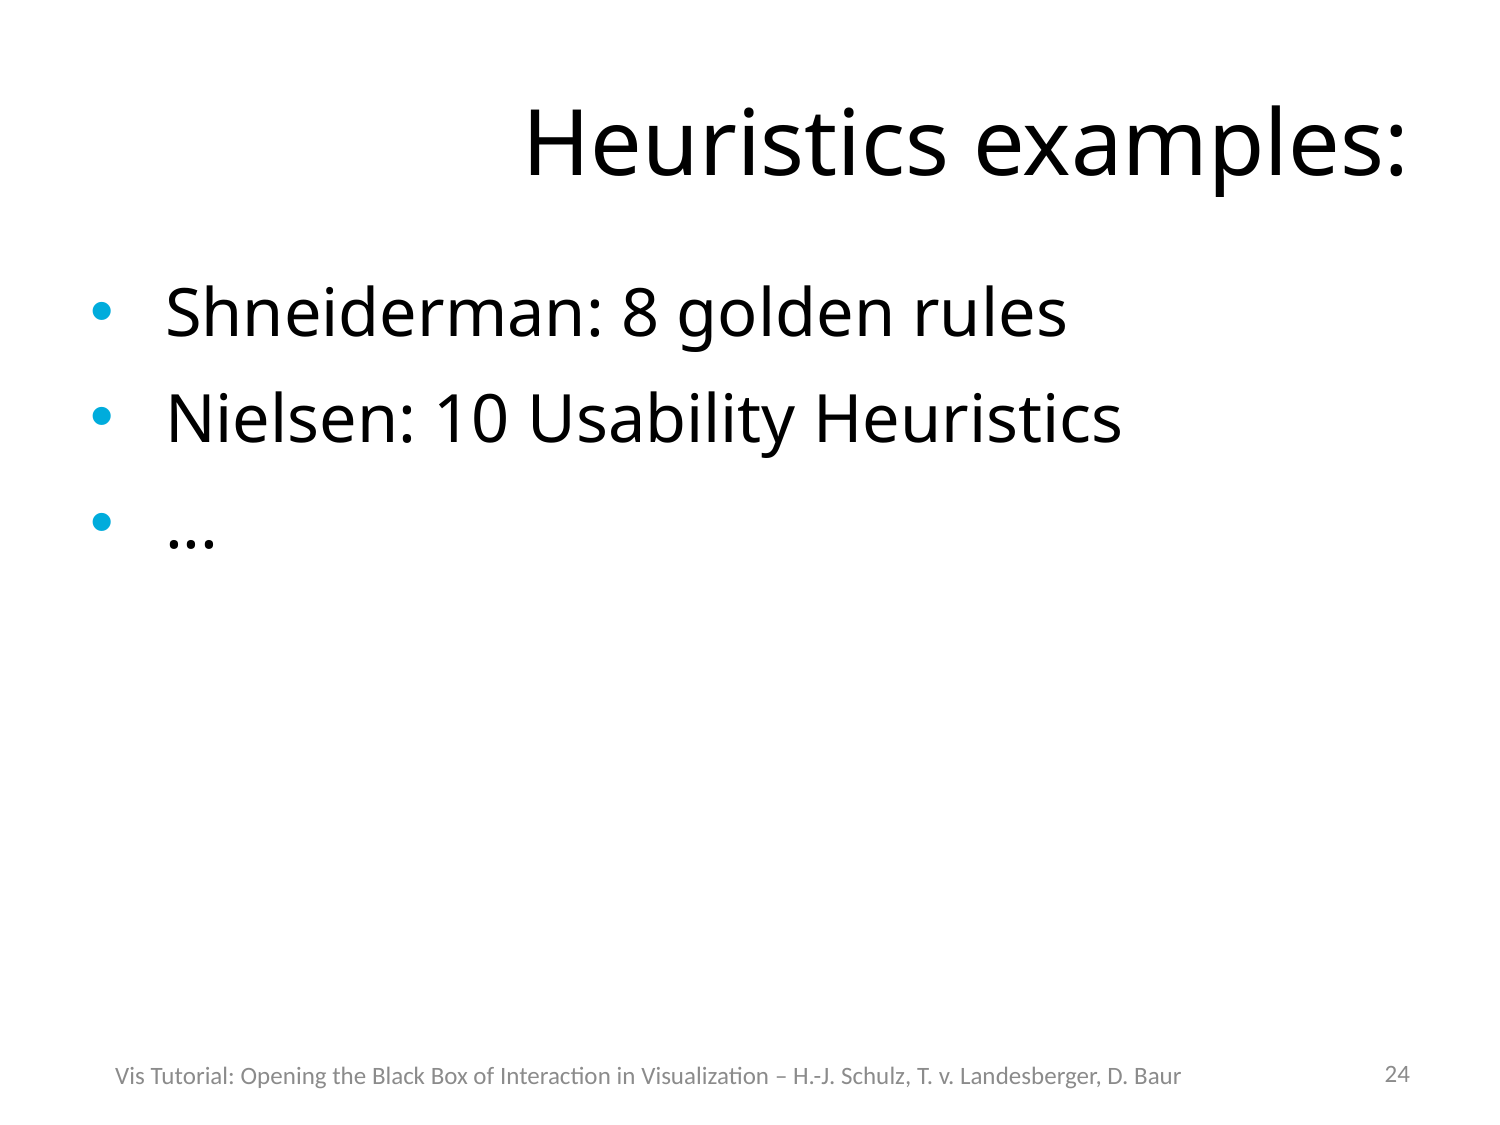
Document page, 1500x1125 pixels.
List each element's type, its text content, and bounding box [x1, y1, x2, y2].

list Shneiderman: 8 golden rules Nielsen: 10 Usability Heuristics ... [75, 262, 1425, 1005]
footer Vis Tutorial: Opening the Black Box of Interaction in Visualization – H.-J. Schulz, T. v. Landesberger, D. Baur [76, 1046, 1074, 1103]
title Heuristics examples: [75, 45, 1425, 233]
slide_number 24 [1074, 1042, 1425, 1103]
